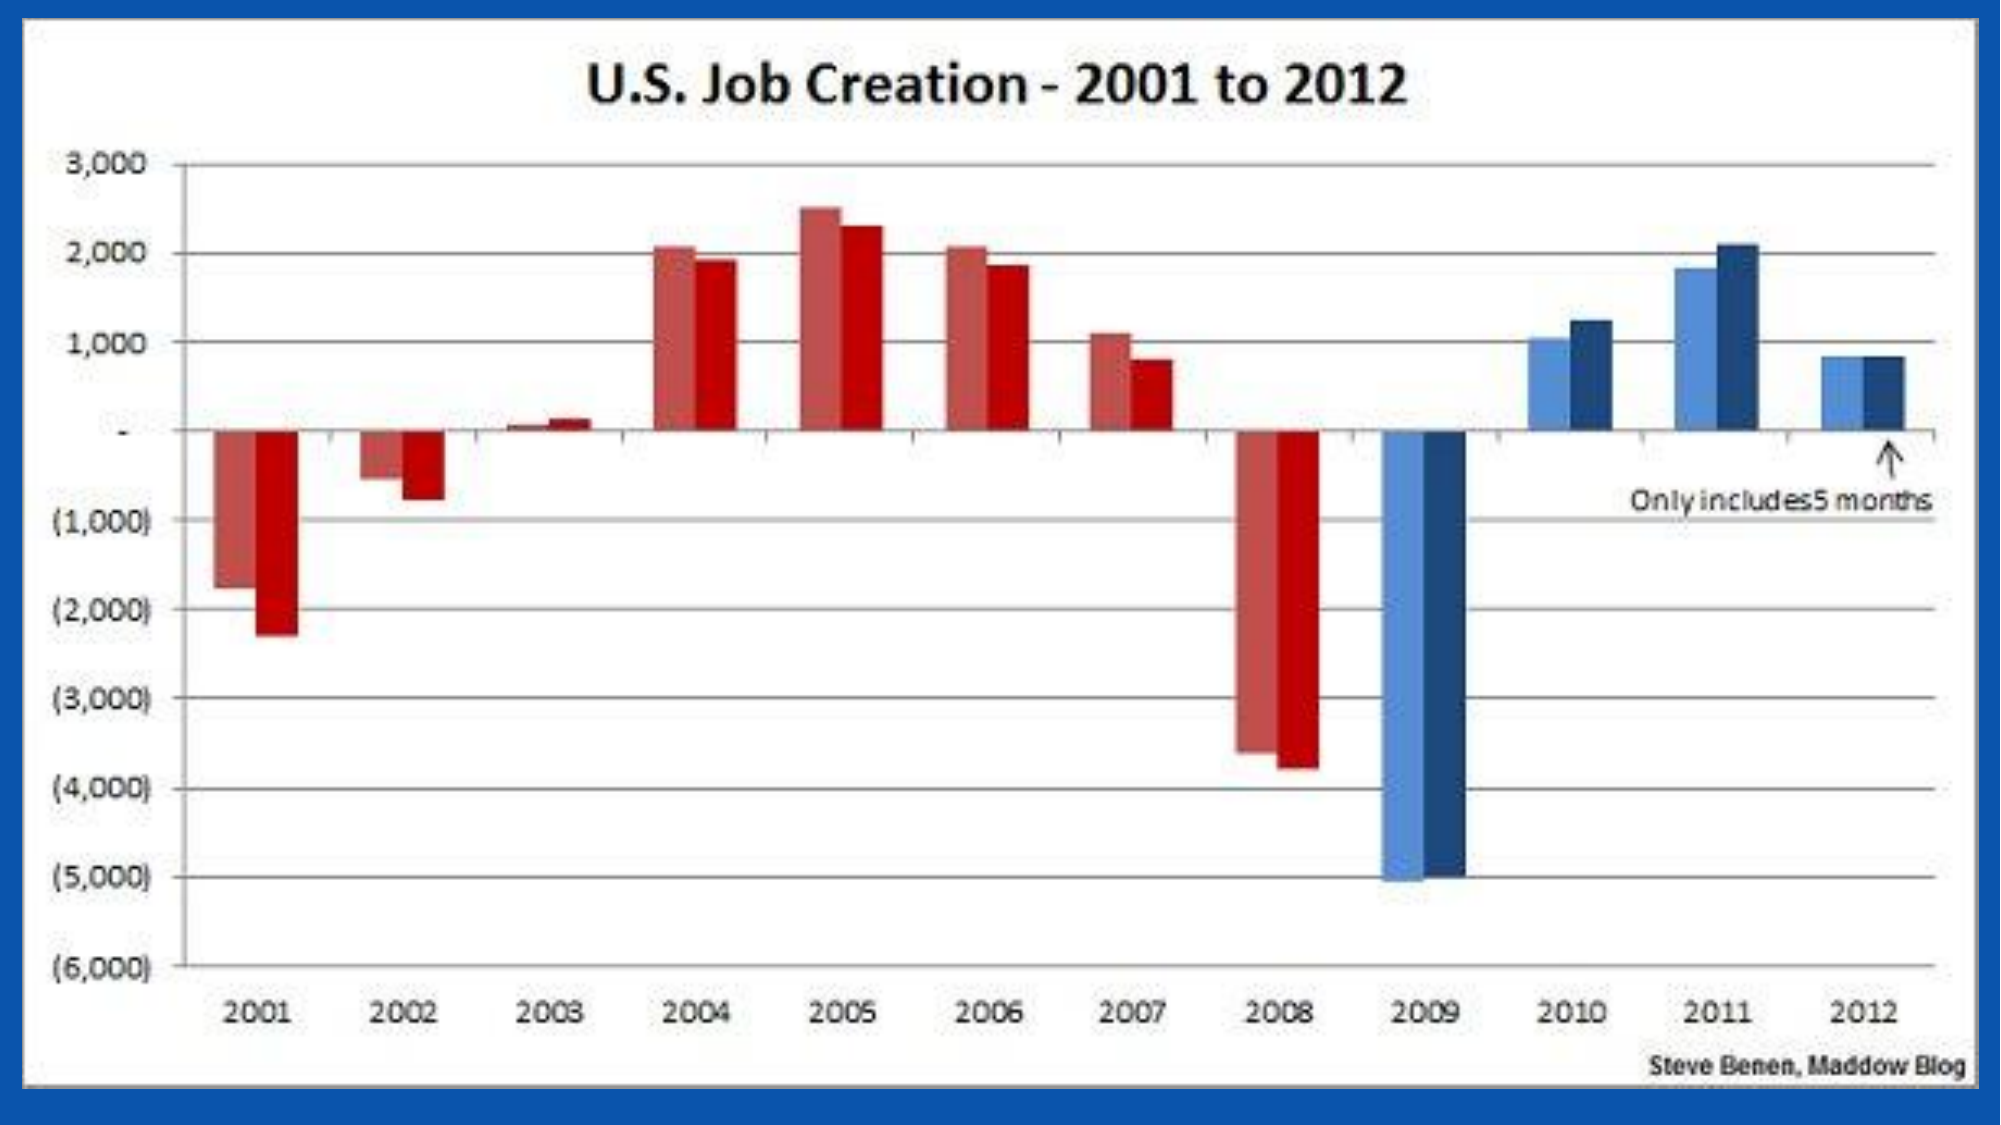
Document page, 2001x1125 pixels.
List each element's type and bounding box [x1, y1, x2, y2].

list [22, 18, 1979, 1089]
